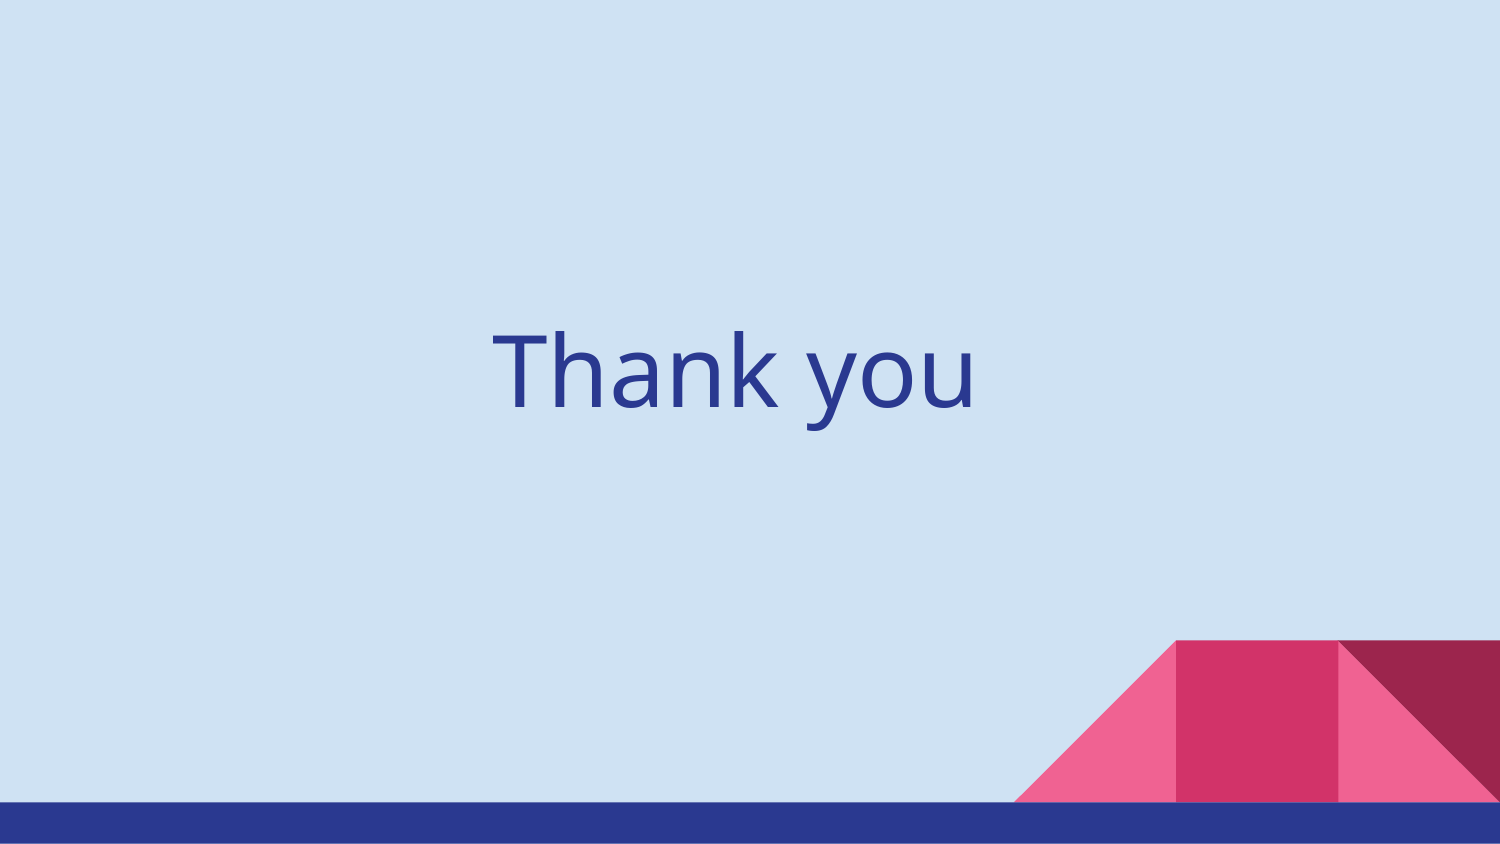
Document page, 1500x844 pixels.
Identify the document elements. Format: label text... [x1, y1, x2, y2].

title Thank you [23, 67, 1449, 708]
